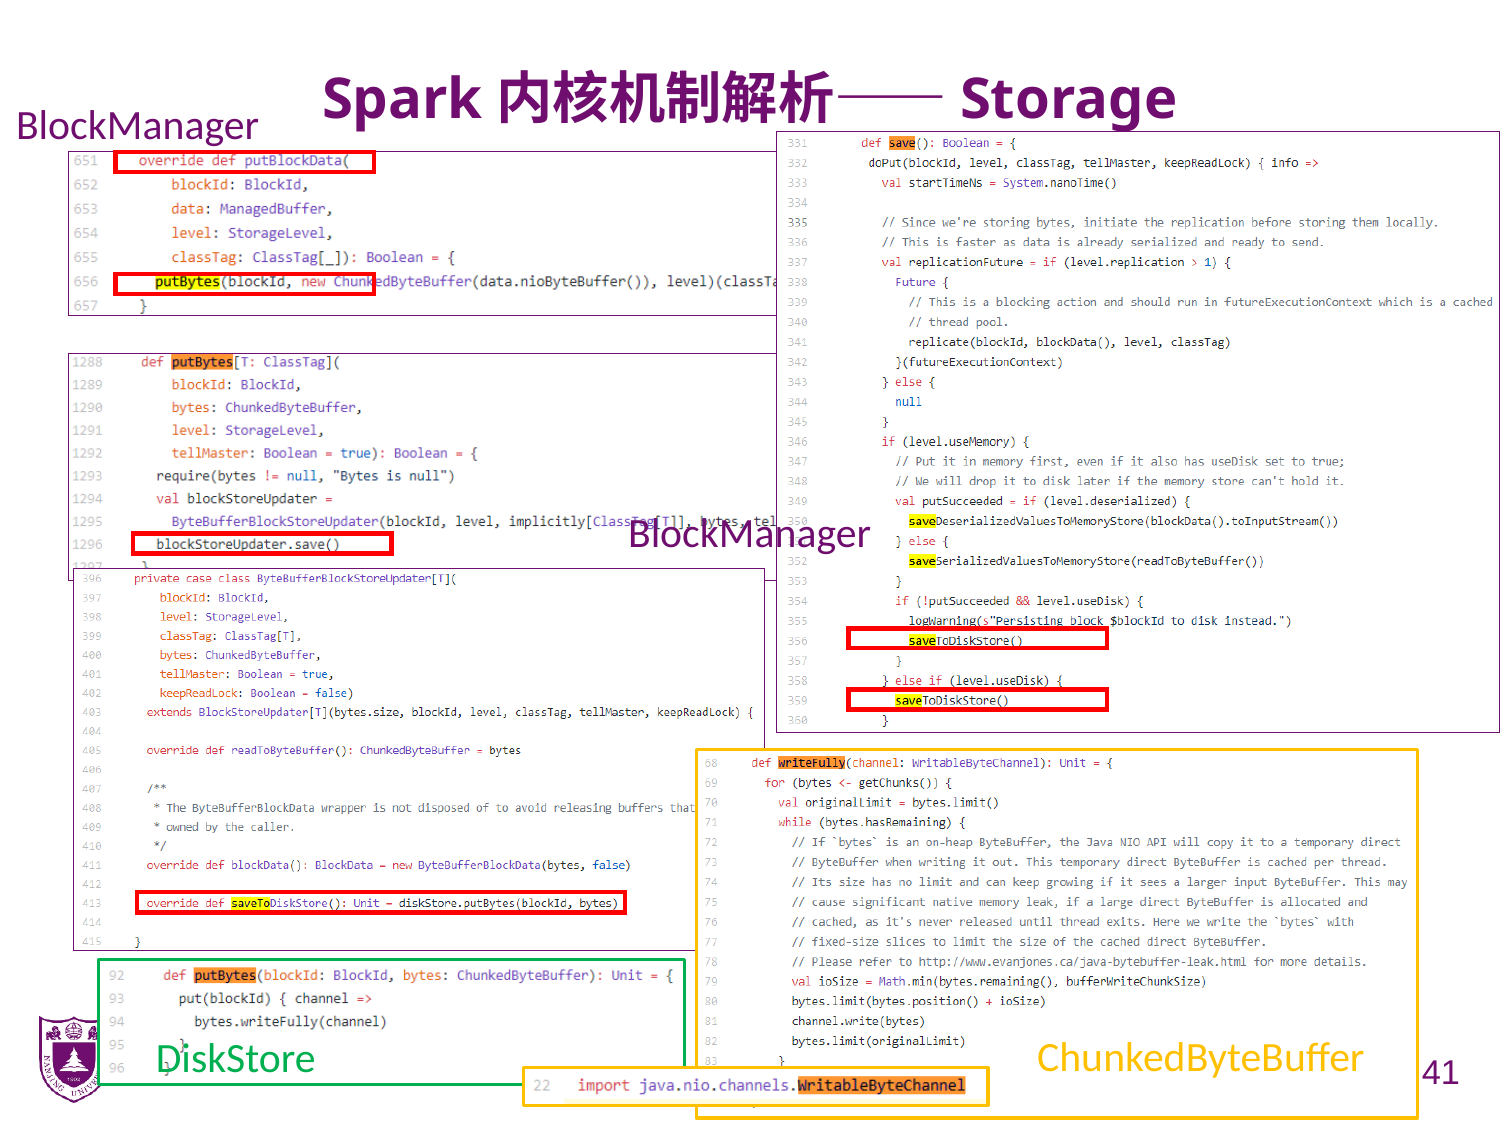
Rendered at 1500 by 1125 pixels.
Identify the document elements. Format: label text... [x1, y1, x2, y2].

text_box BlockManager [1, 90, 275, 156]
text_box DiskStore [141, 1083, 331, 1089]
title Spark内核机制解析——Storage [68, 47, 1431, 151]
picture [68, 131, 1500, 1117]
slide_number 41 [1419, 1047, 1475, 1095]
picture [39, 1016, 108, 1103]
